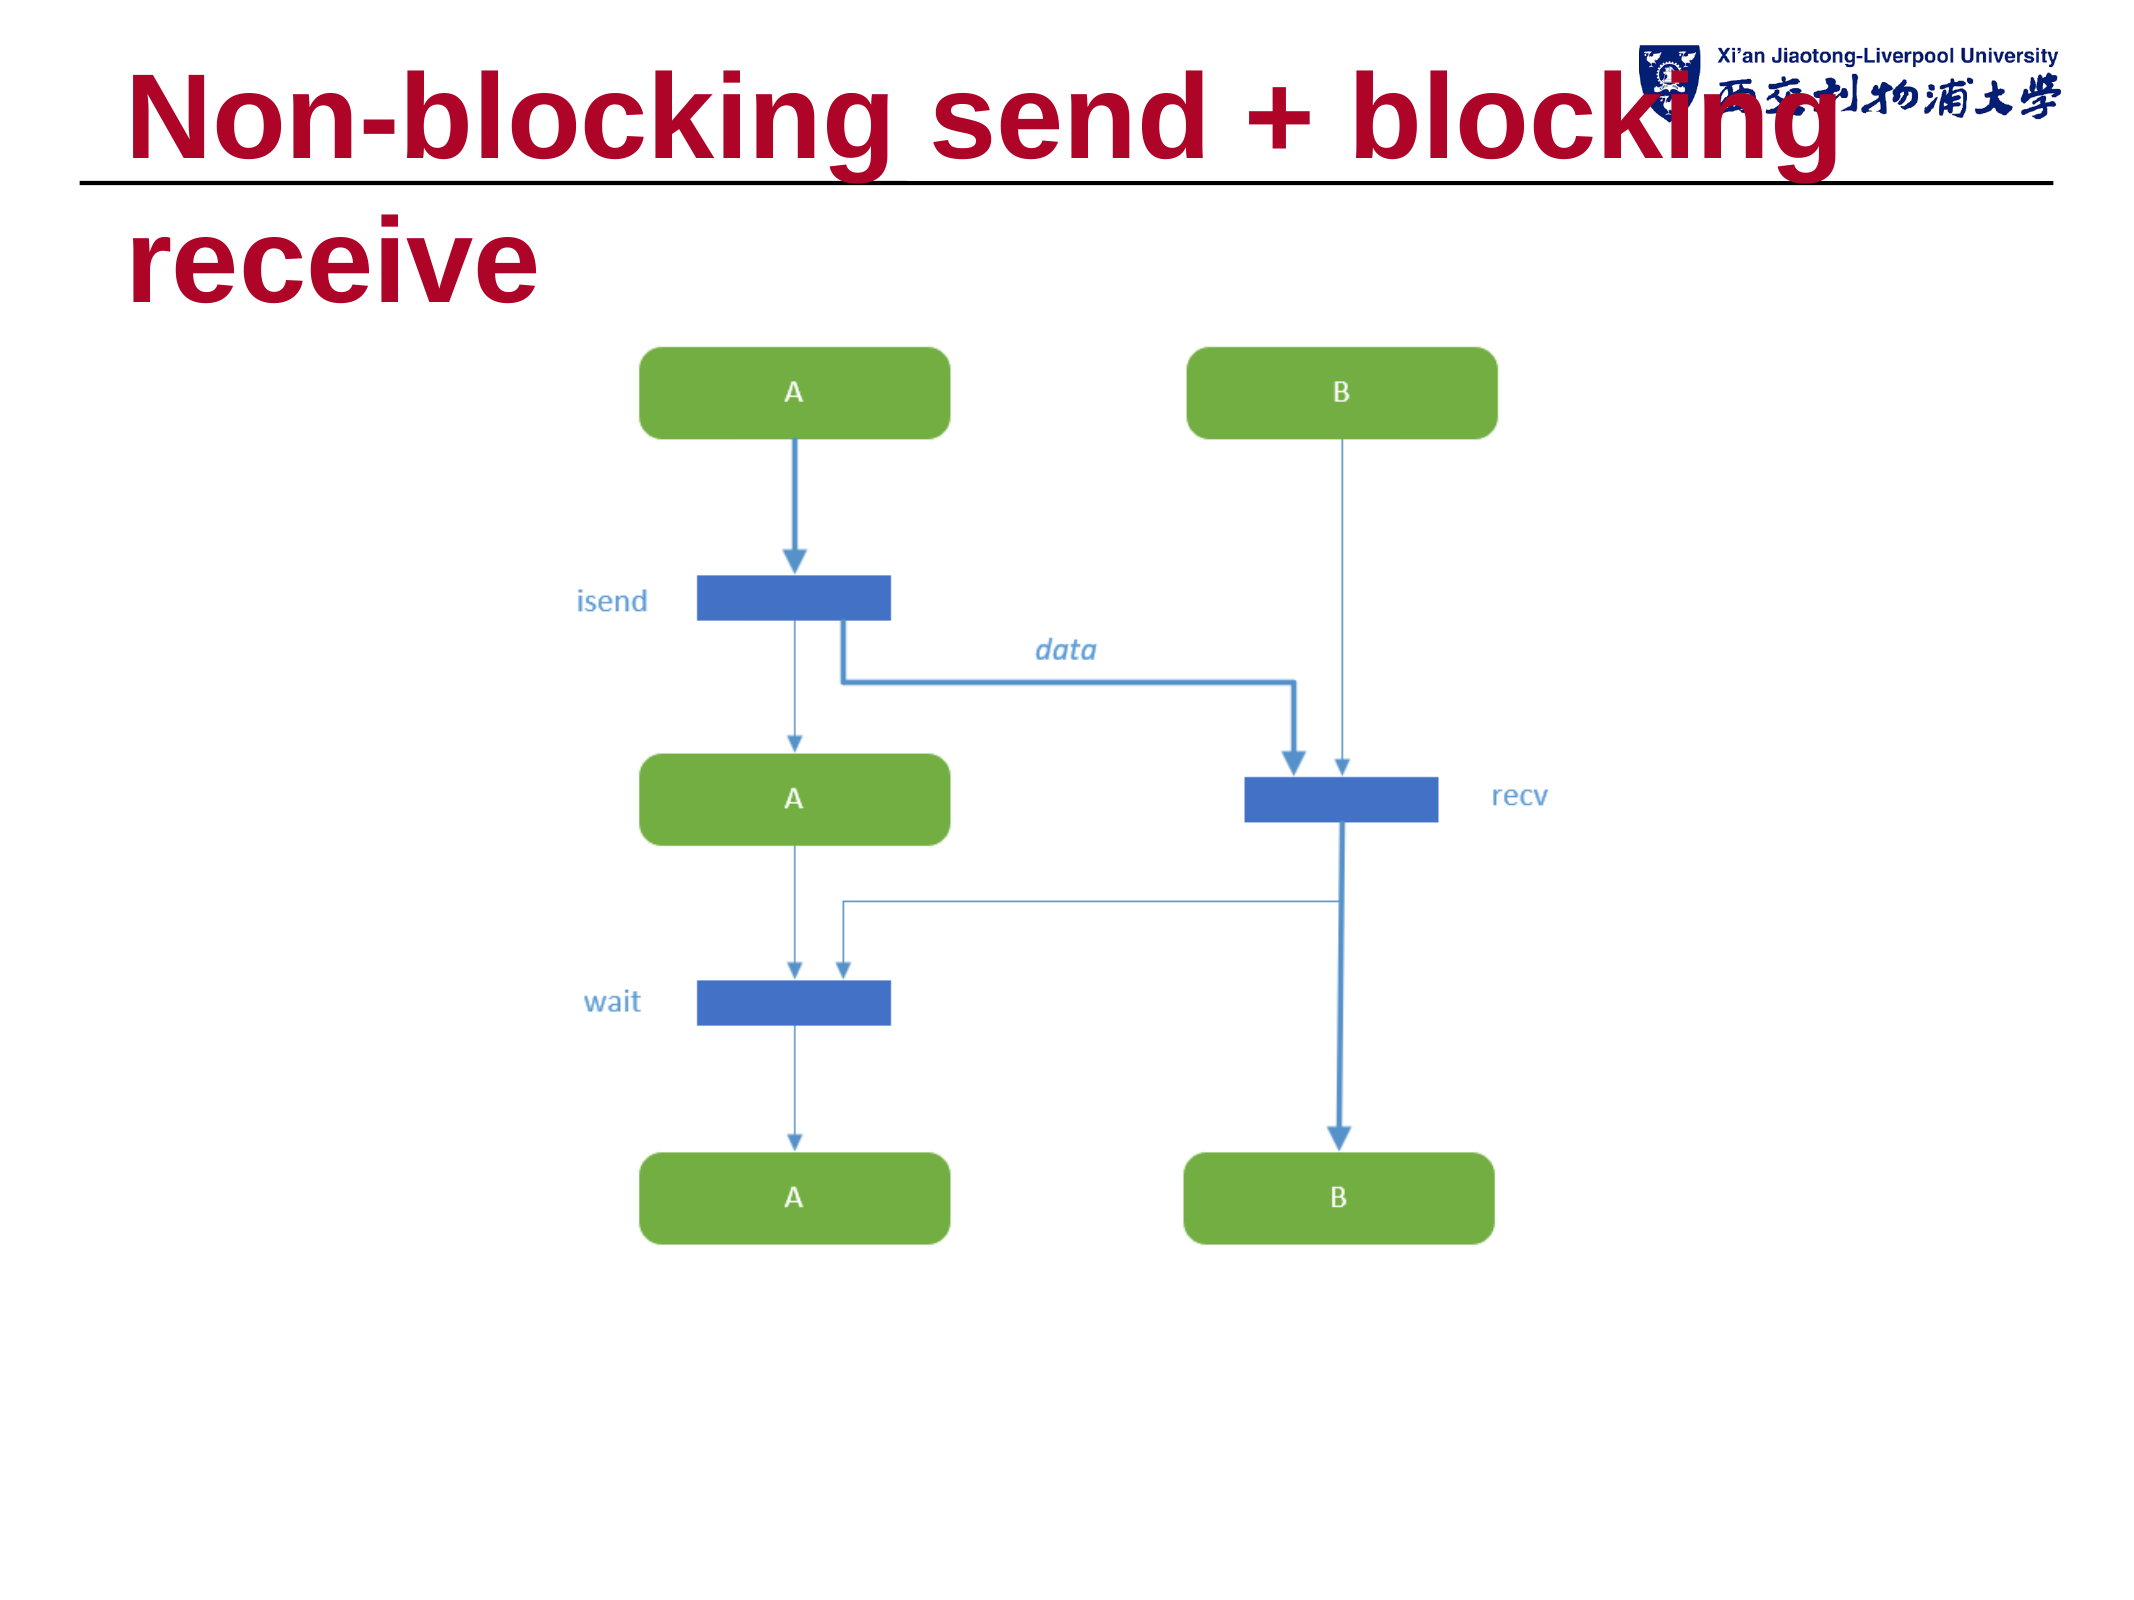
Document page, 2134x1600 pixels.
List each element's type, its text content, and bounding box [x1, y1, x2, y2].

title Non-blocking send + blocking receive [116, 28, 2017, 169]
picture [555, 316, 1578, 1284]
picture [1634, 21, 2067, 142]
